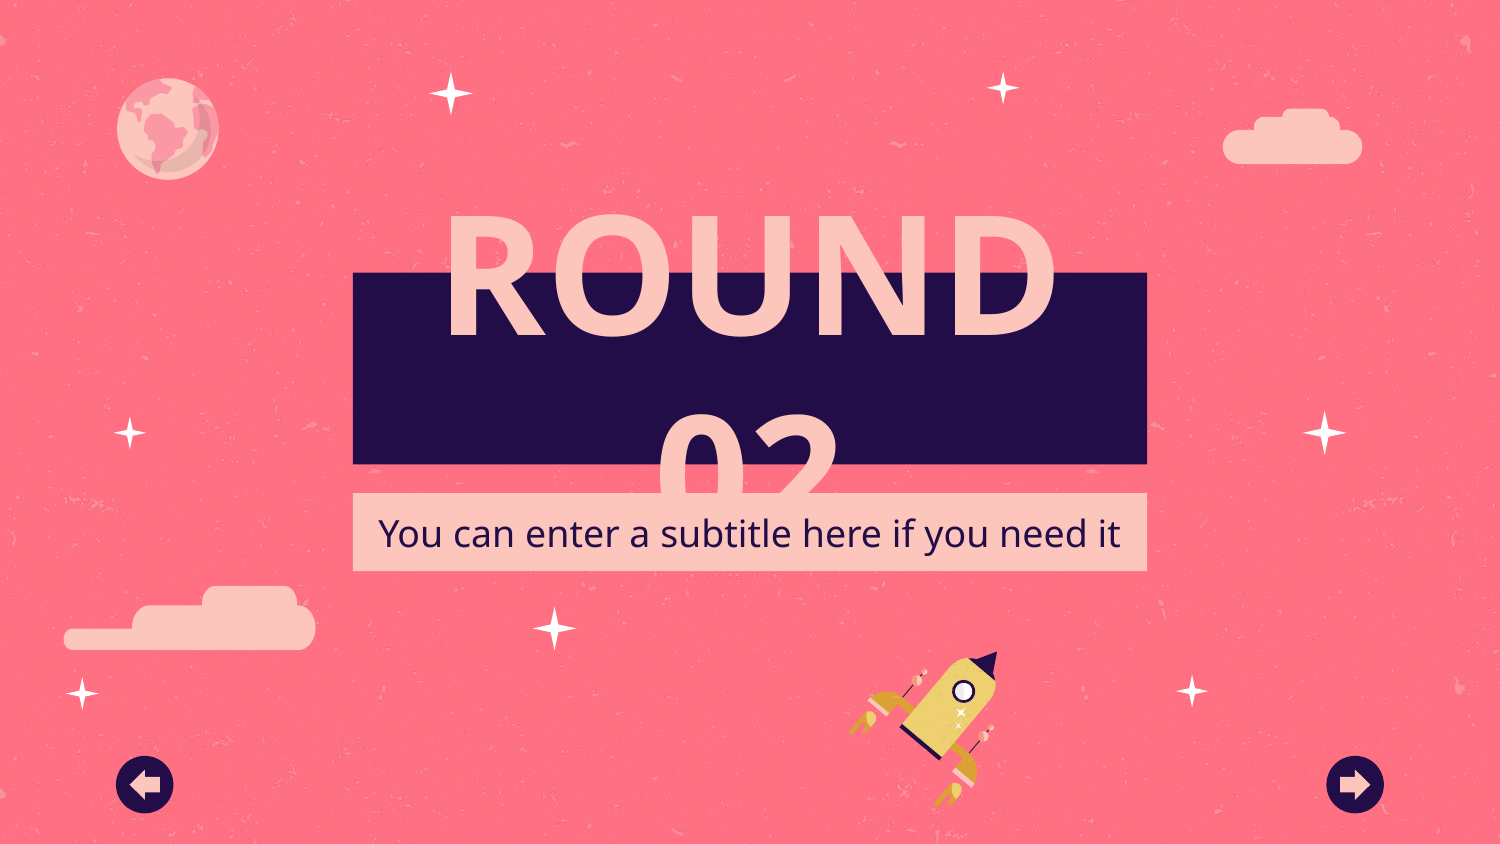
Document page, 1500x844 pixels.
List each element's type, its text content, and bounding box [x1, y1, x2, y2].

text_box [1326, 755, 1385, 814]
title ROUND 02 [352, 272, 1148, 465]
text_box [1175, 674, 1209, 708]
text_box [63, 585, 316, 651]
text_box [115, 755, 174, 814]
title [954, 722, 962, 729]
title 15pt [963, 682, 973, 701]
title 15pt [955, 707, 966, 718]
text_box [532, 606, 577, 651]
subtitle You can enter a subtitle here if you need it [352, 493, 1148, 572]
text_box [65, 677, 99, 711]
